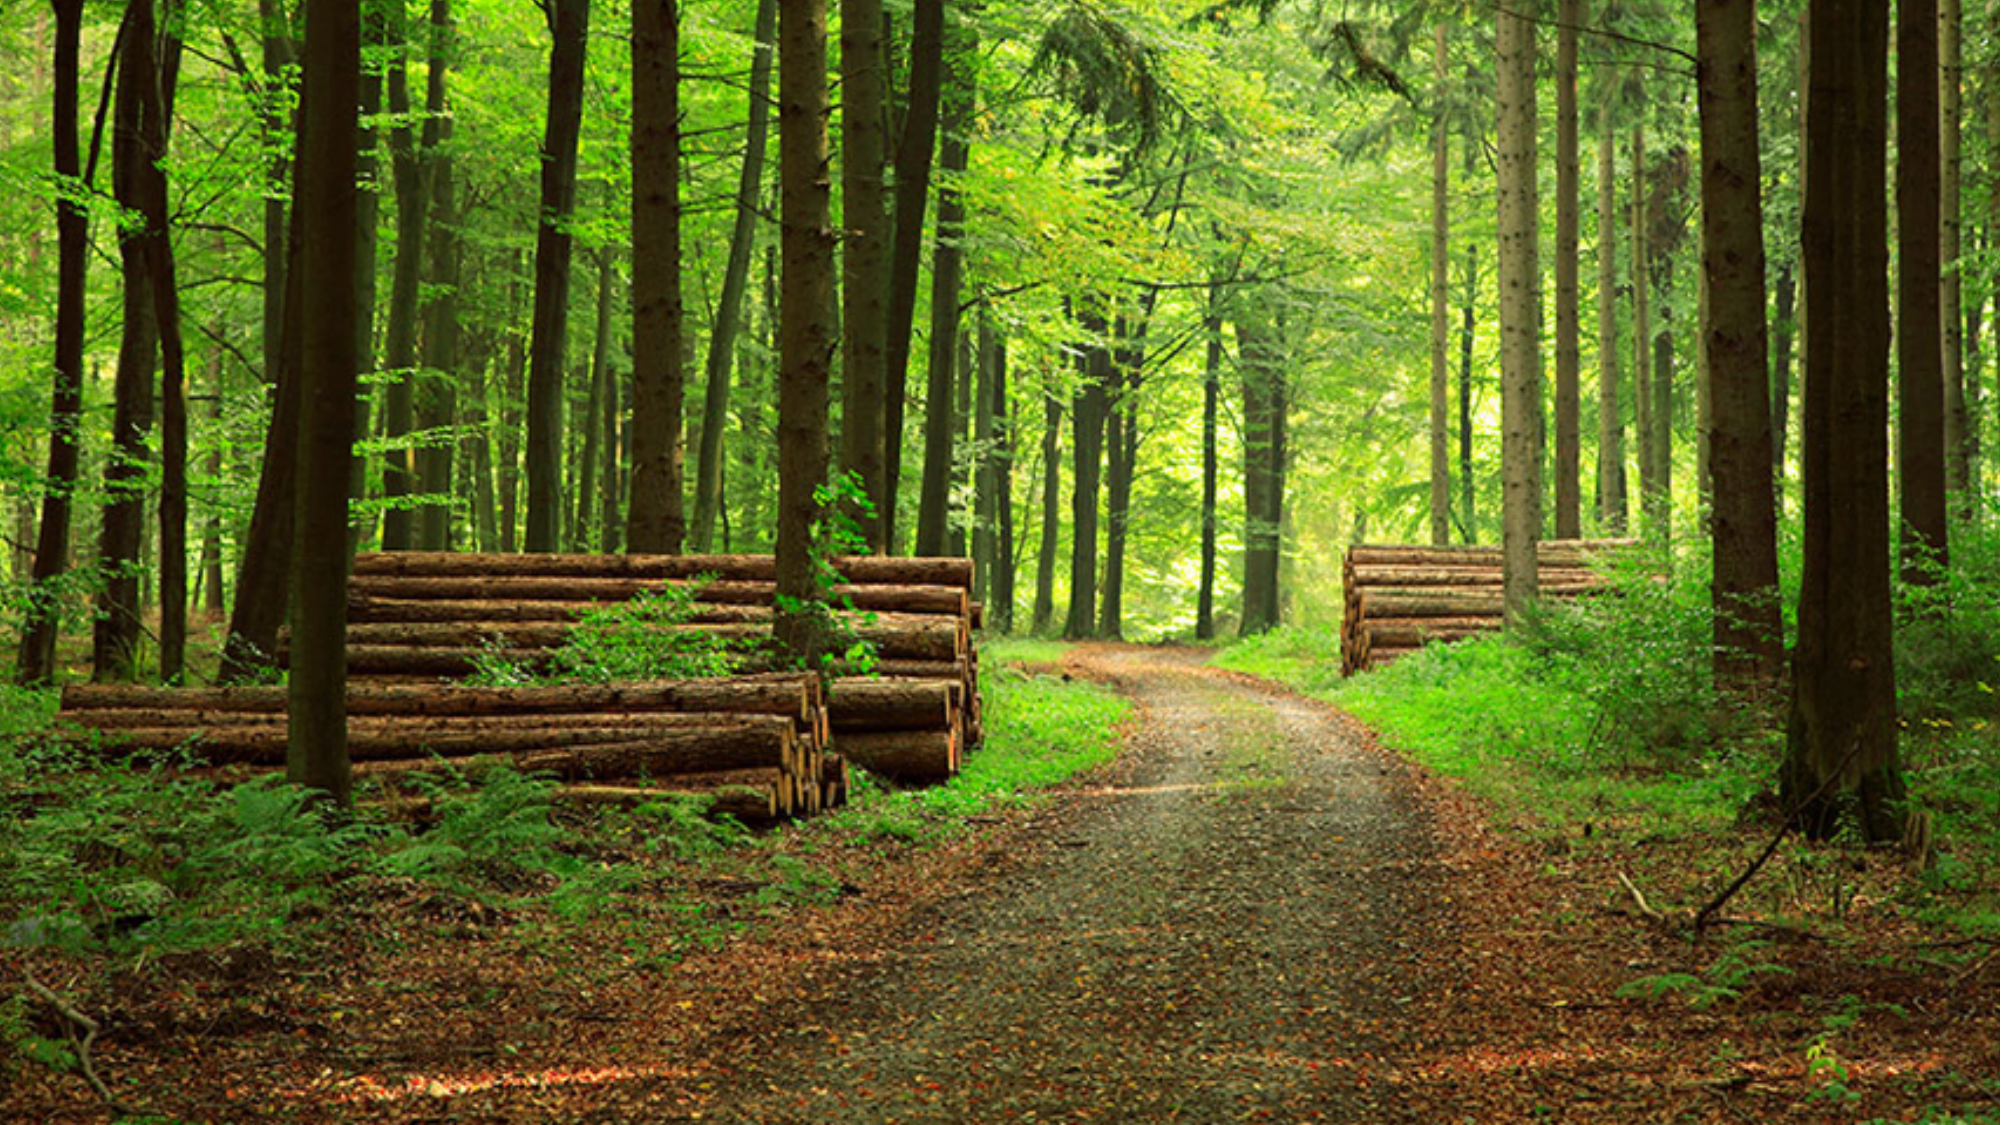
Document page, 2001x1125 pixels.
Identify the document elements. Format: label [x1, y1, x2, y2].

list [0, 0, 2000, 1125]
